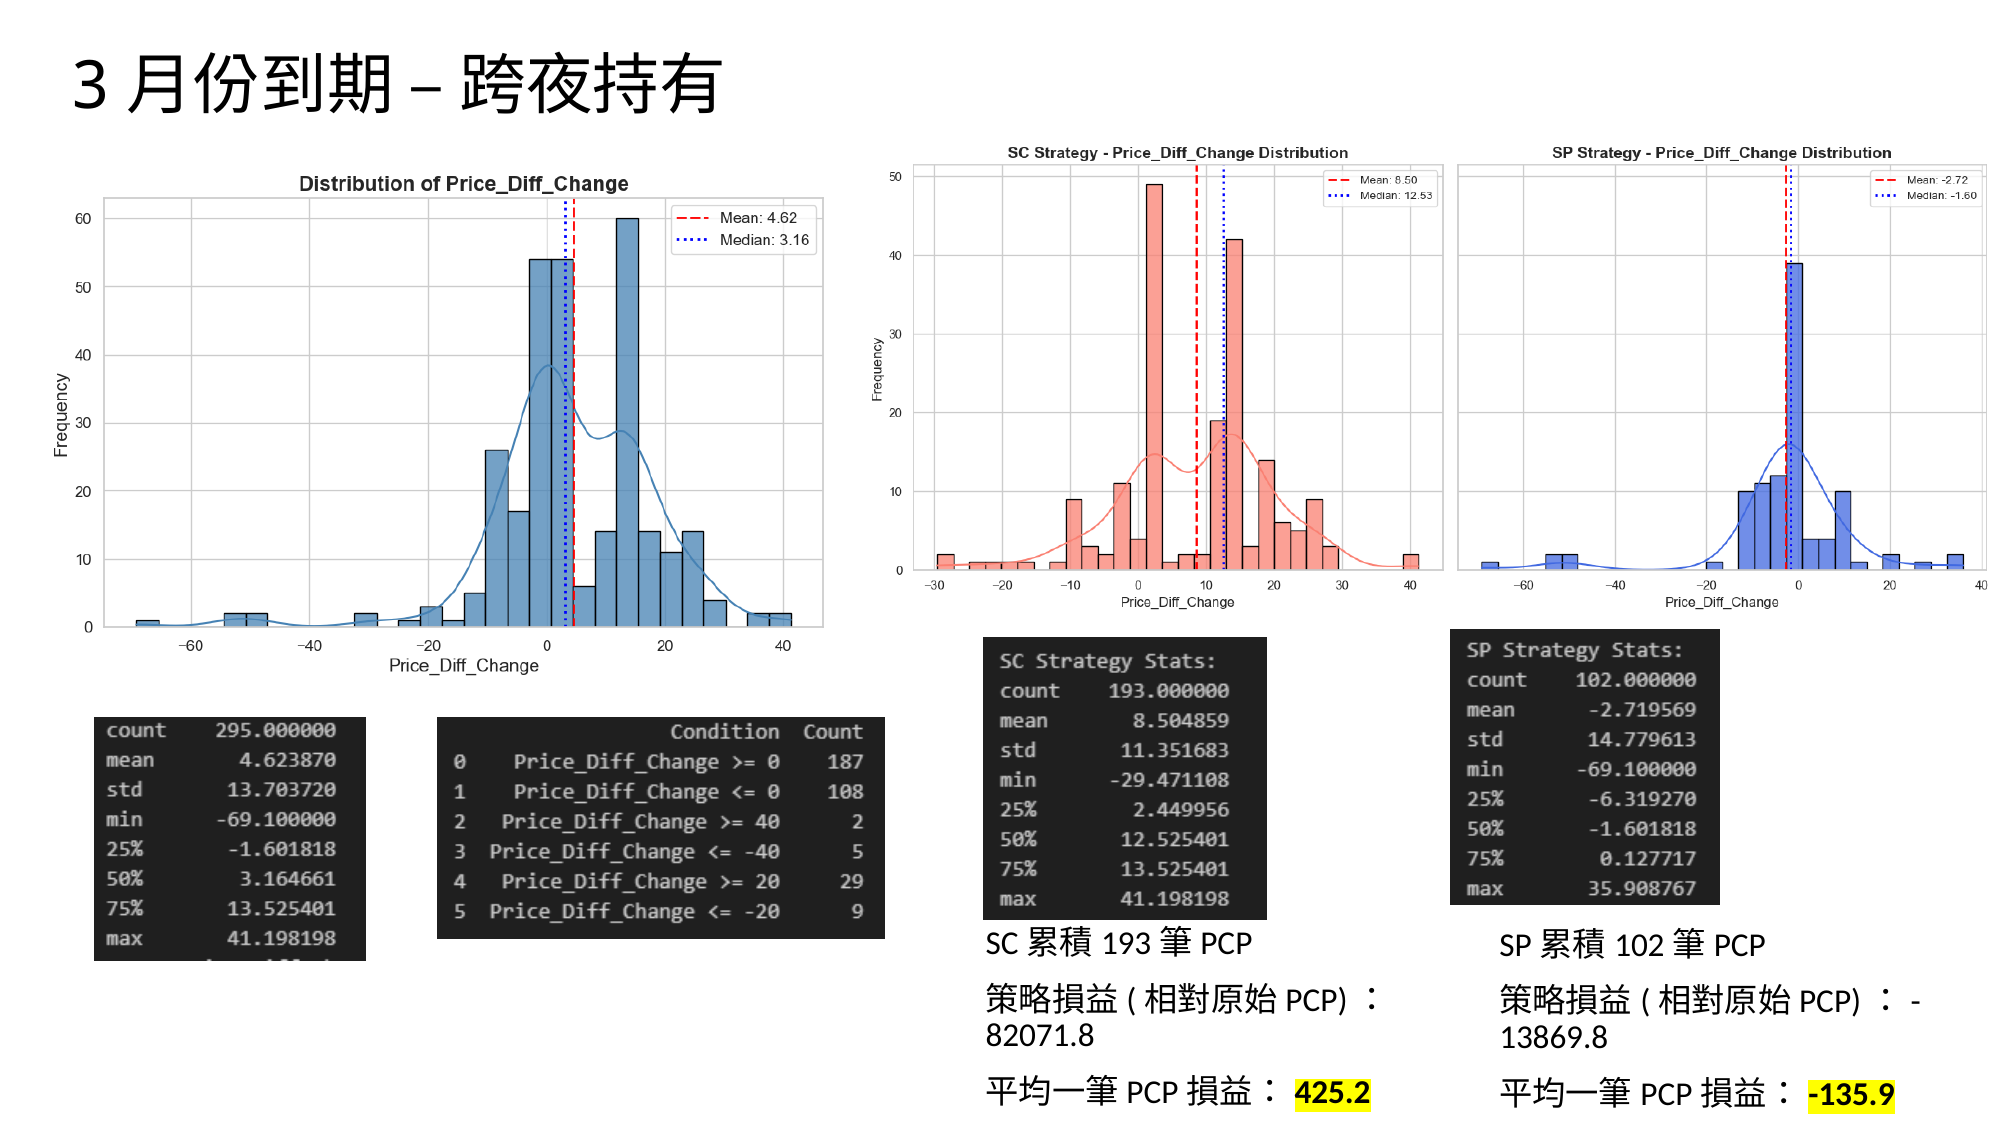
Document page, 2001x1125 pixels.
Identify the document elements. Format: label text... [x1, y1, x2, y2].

text_box SP累積102筆PCP 策略損益(相對原始PCP)：-13869.8 平均一筆PCP損益：-135.9 [1484, 920, 2000, 1125]
picture [863, 138, 1996, 617]
picture [94, 717, 366, 961]
picture [43, 166, 832, 684]
picture [1450, 629, 1720, 905]
text_box SC累積193筆PCP 策略損益(相對原始PCP)：82071.8 平均一筆PCP損益：425.2 [970, 918, 1514, 1125]
text_box 3月份到期 – 跨夜持有 [55, 0, 1781, 196]
picture [437, 717, 885, 939]
picture [983, 637, 1267, 920]
